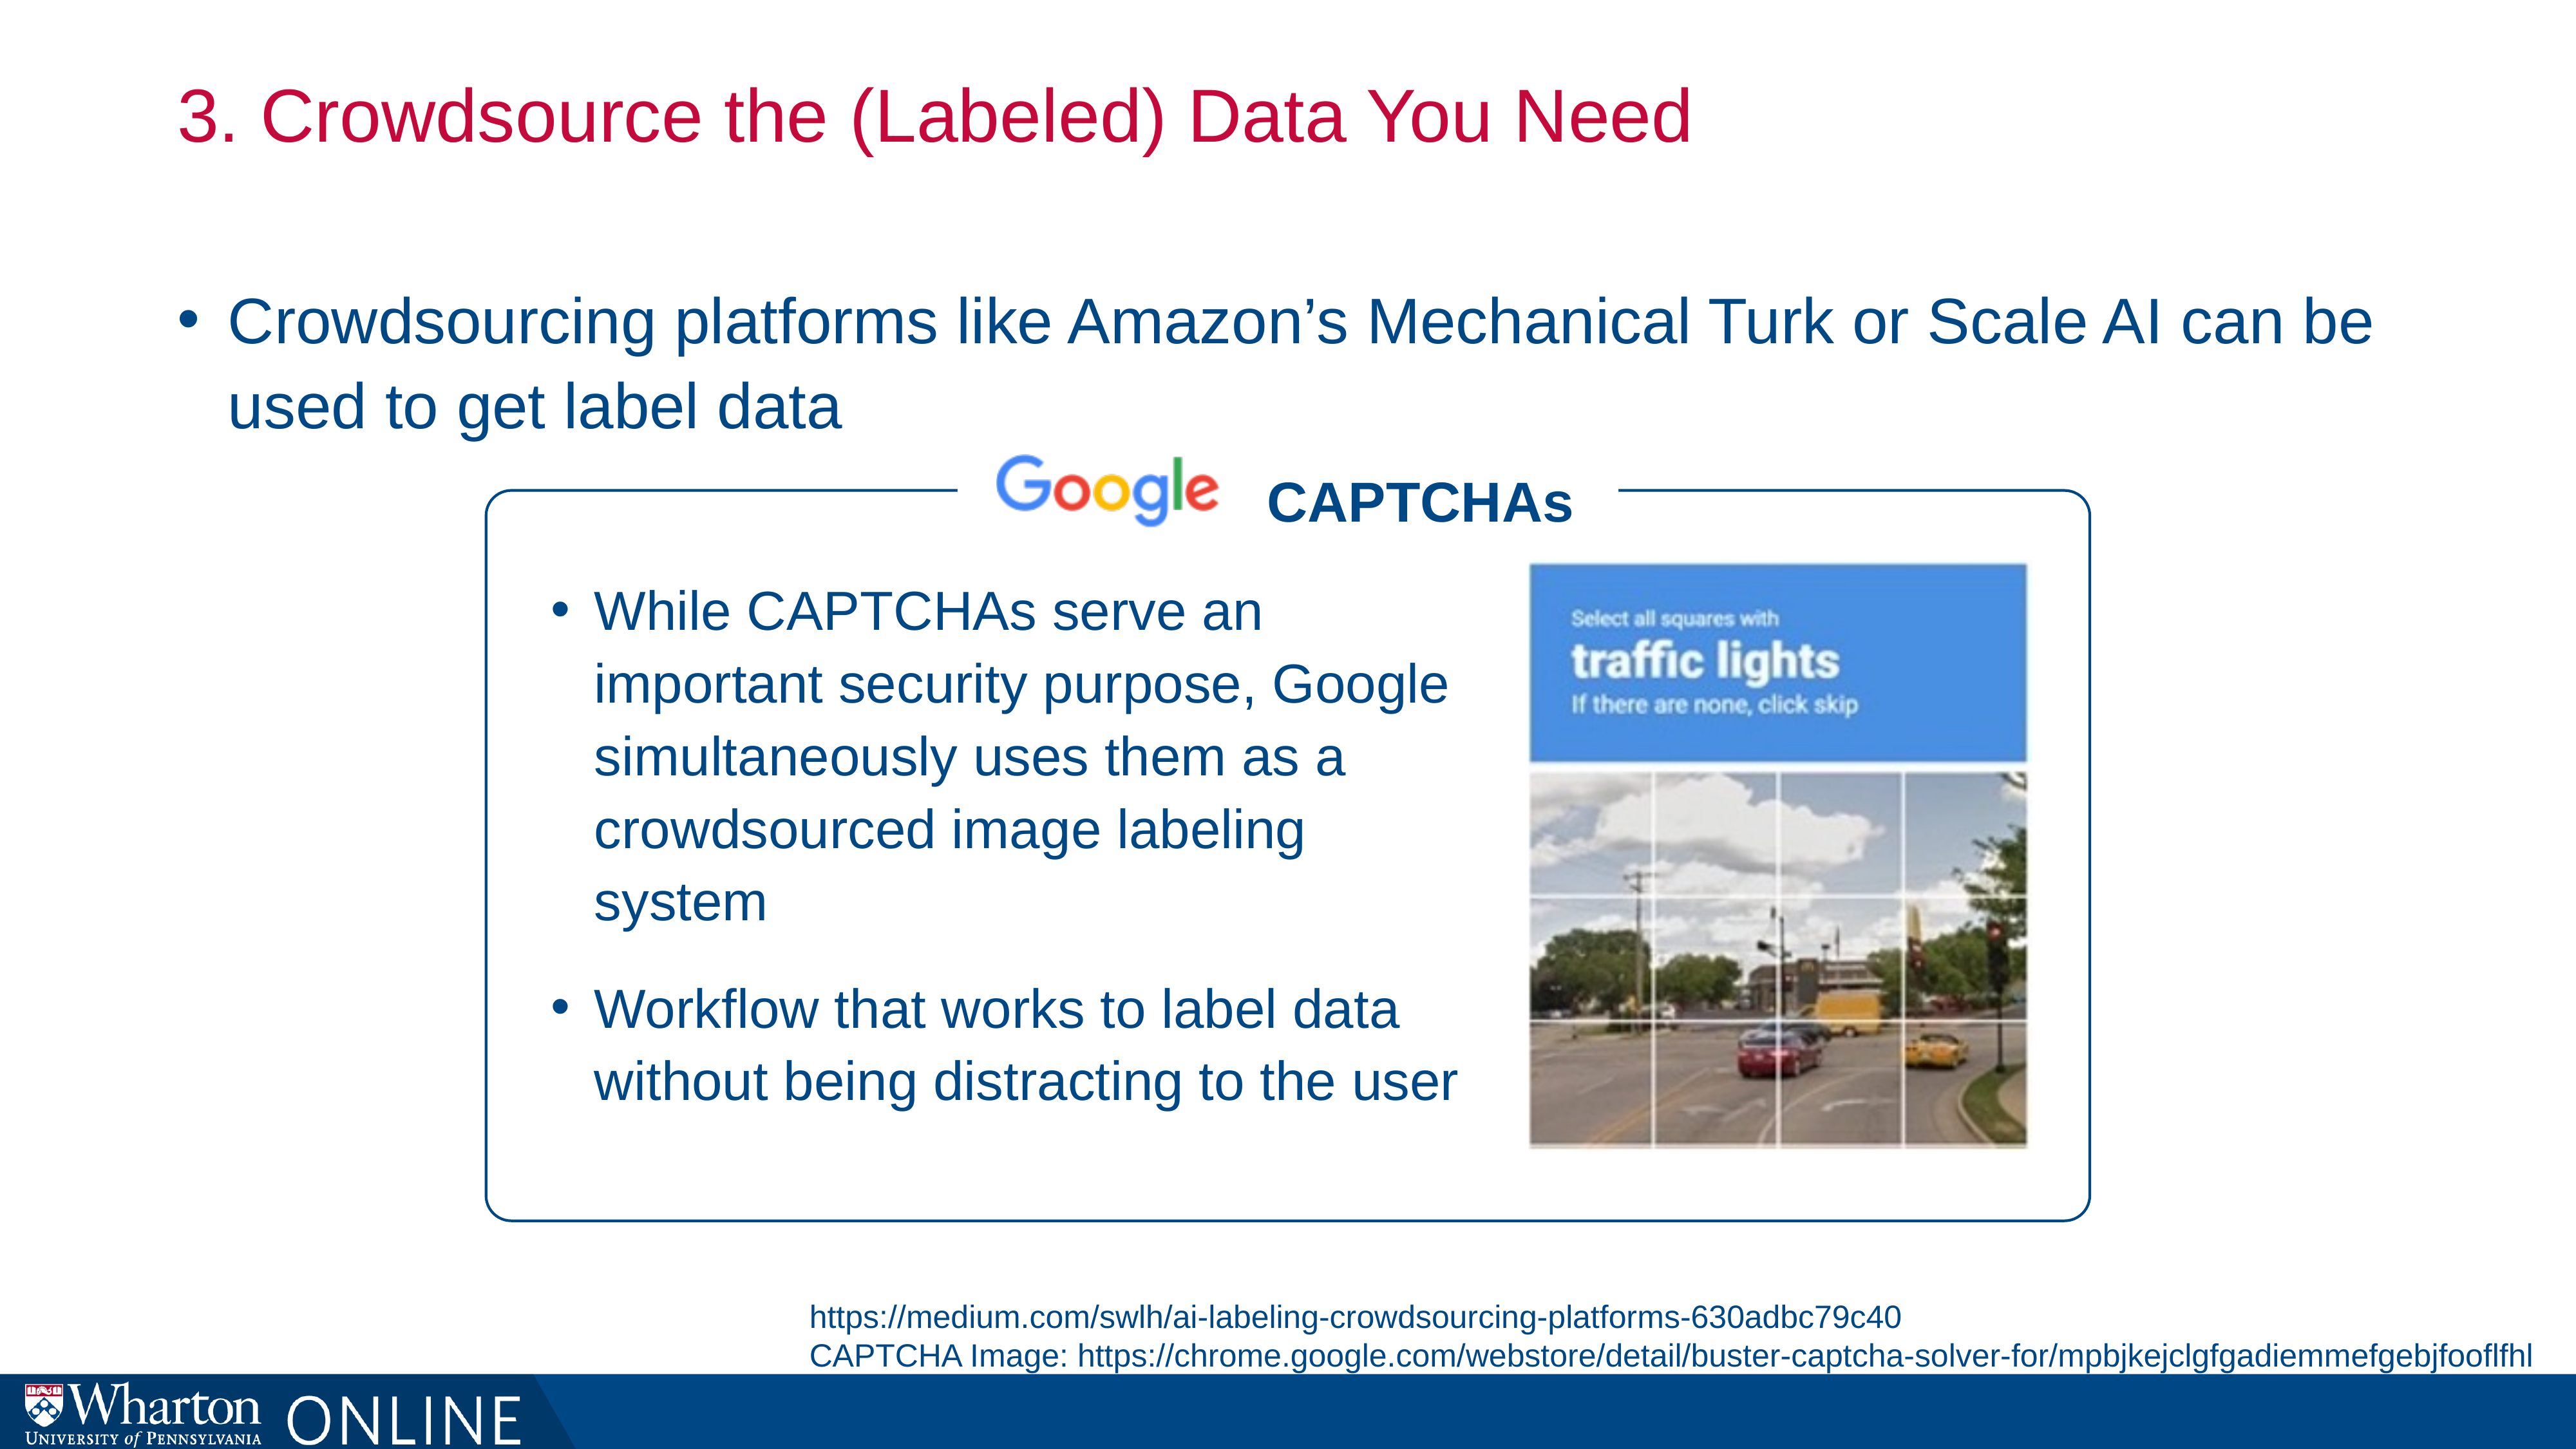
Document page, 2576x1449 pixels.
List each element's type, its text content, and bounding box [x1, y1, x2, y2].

list Crowdsourcing platforms like Amazon’s Mechanical Turk or Scale AI can be used to get label data [176, 271, 2400, 473]
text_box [486, 422, 2090, 1221]
title 3. Crowdsource the (Labeled) Data You Need [176, 77, 2400, 194]
picture [25, 1381, 520, 1448]
text_box https://medium.com/swlh/ai-labeling-crowdsourcing-platforms-630adbc79c40 CAPTCHA Image: https://chrome.google.com/webstore/detail/buster-captcha-solver-for/mpbjkejclgfgadiemmefgebjfooflfhl [799, 1286, 2576, 1383]
